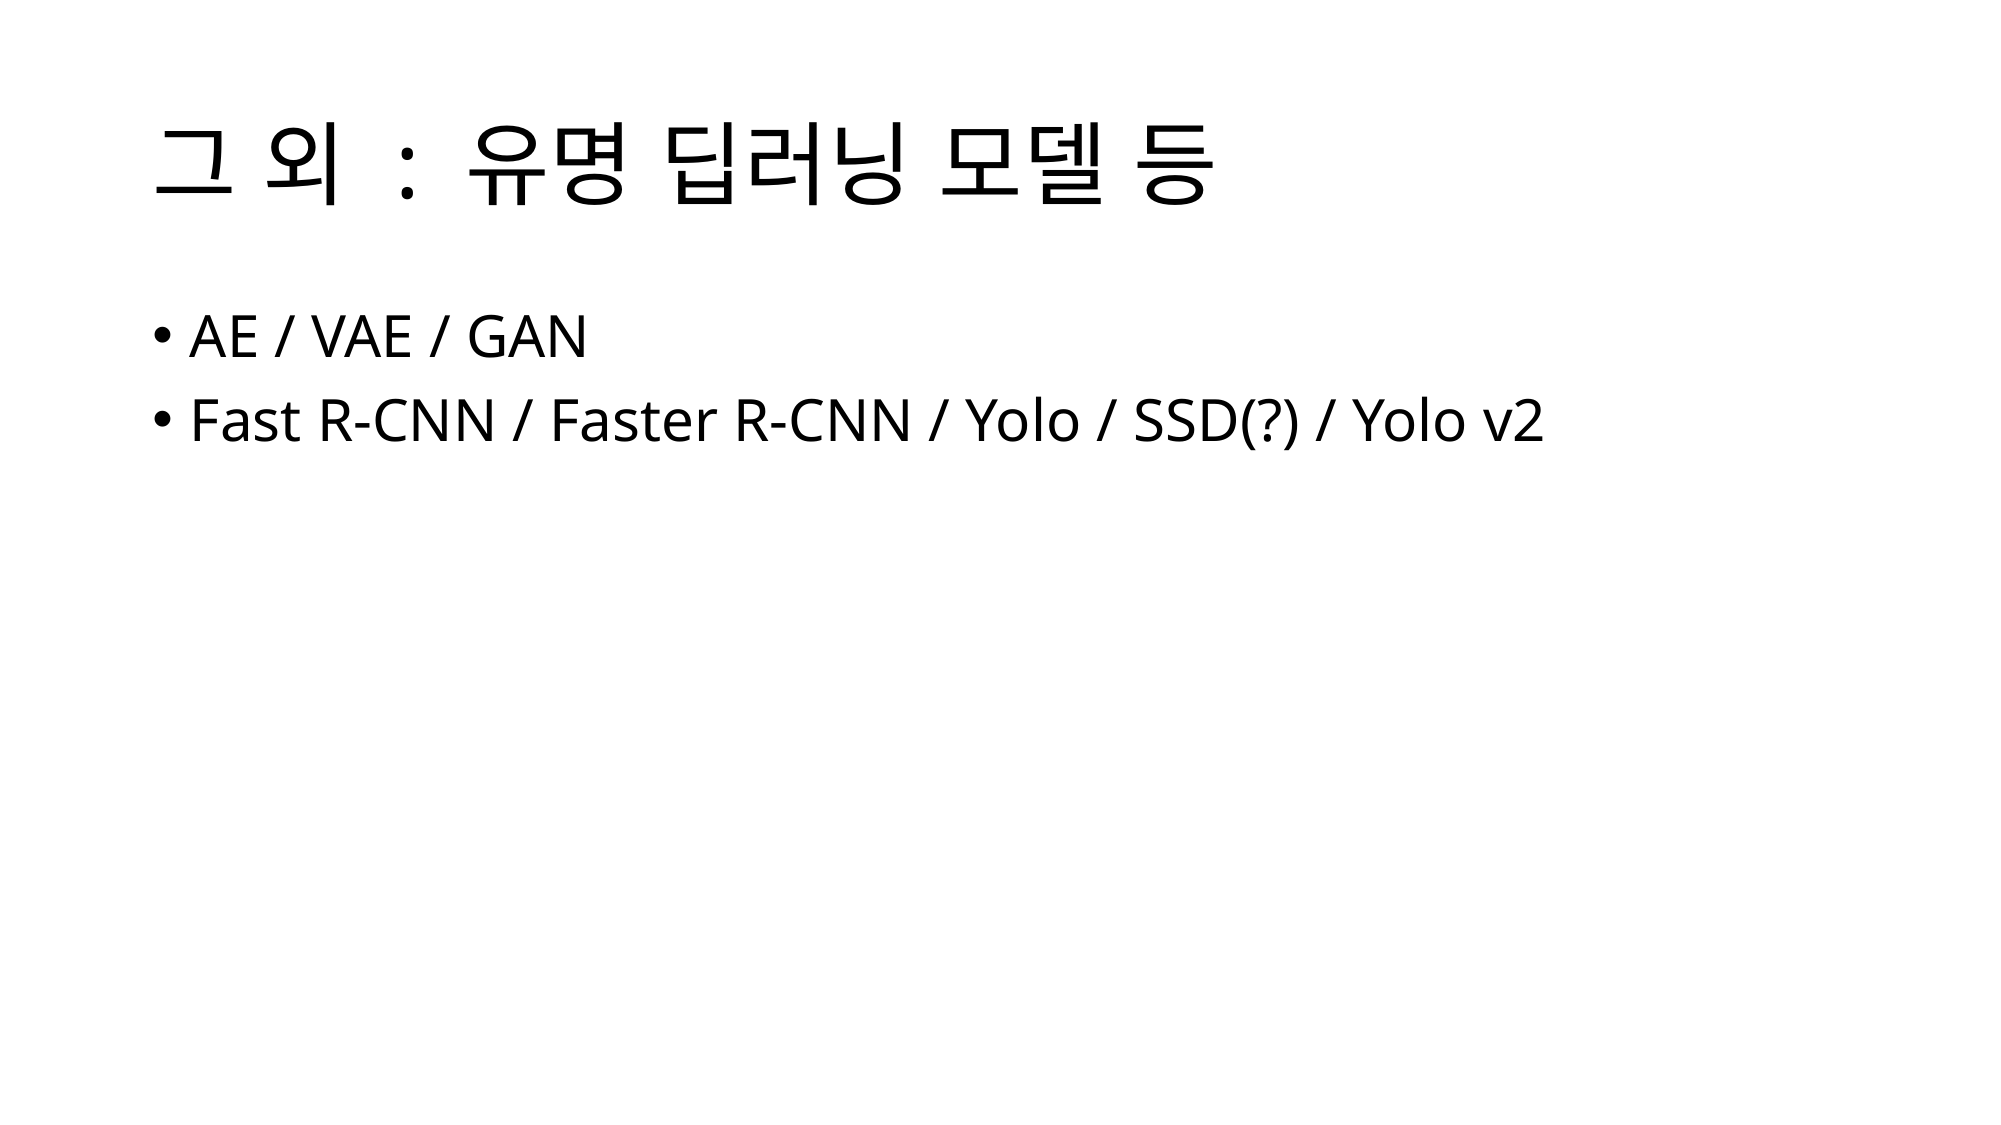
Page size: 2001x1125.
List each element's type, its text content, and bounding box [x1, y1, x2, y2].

list AE / VAE / GAN Fast R-CNN / Faster R-CNN / Yolo / SSD(?) / Yolo v2 [137, 299, 1863, 1014]
title 그 외 : 유명 딥러닝 모델 등 [137, 59, 1863, 278]
